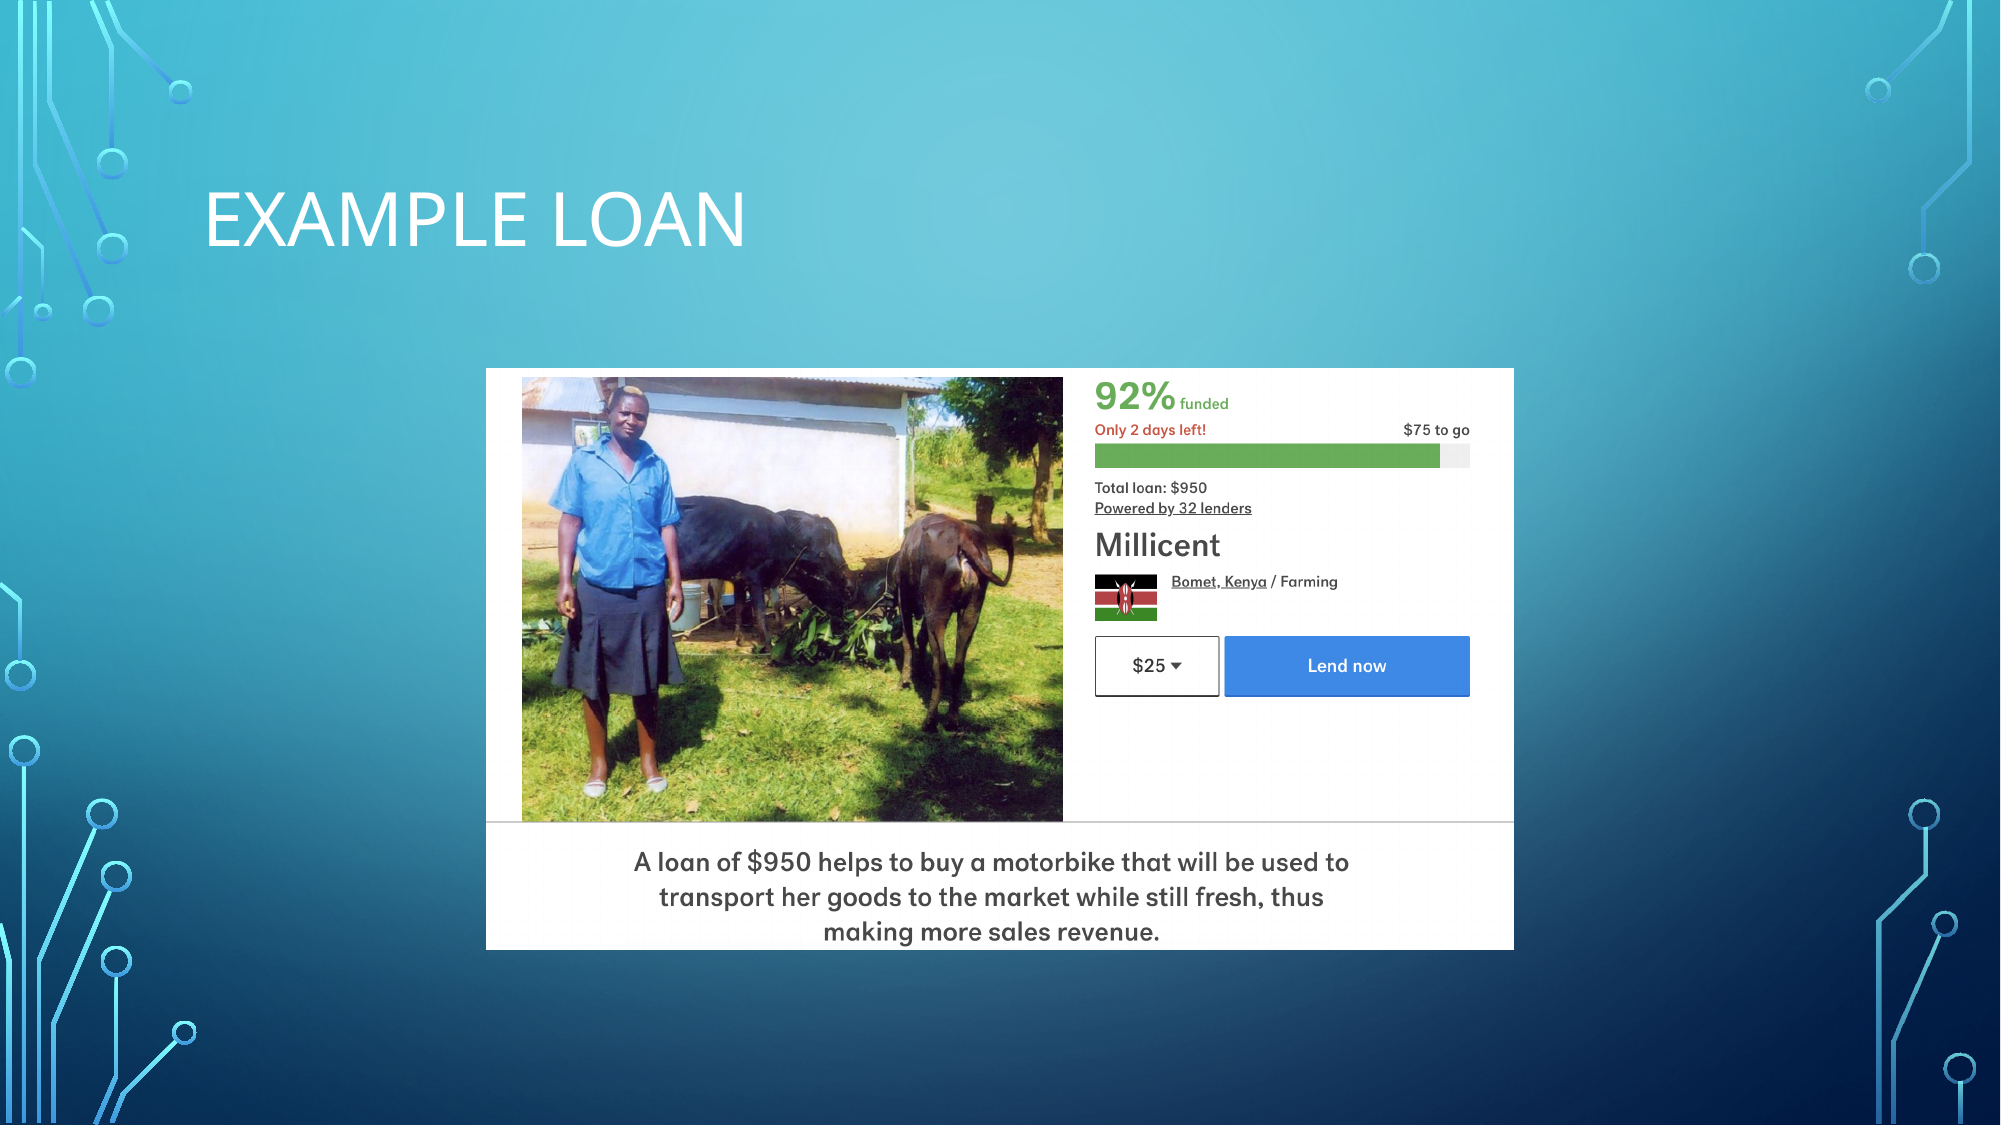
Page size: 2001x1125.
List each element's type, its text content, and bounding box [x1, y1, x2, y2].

title Example loan [187, 101, 1813, 344]
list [485, 368, 1514, 951]
